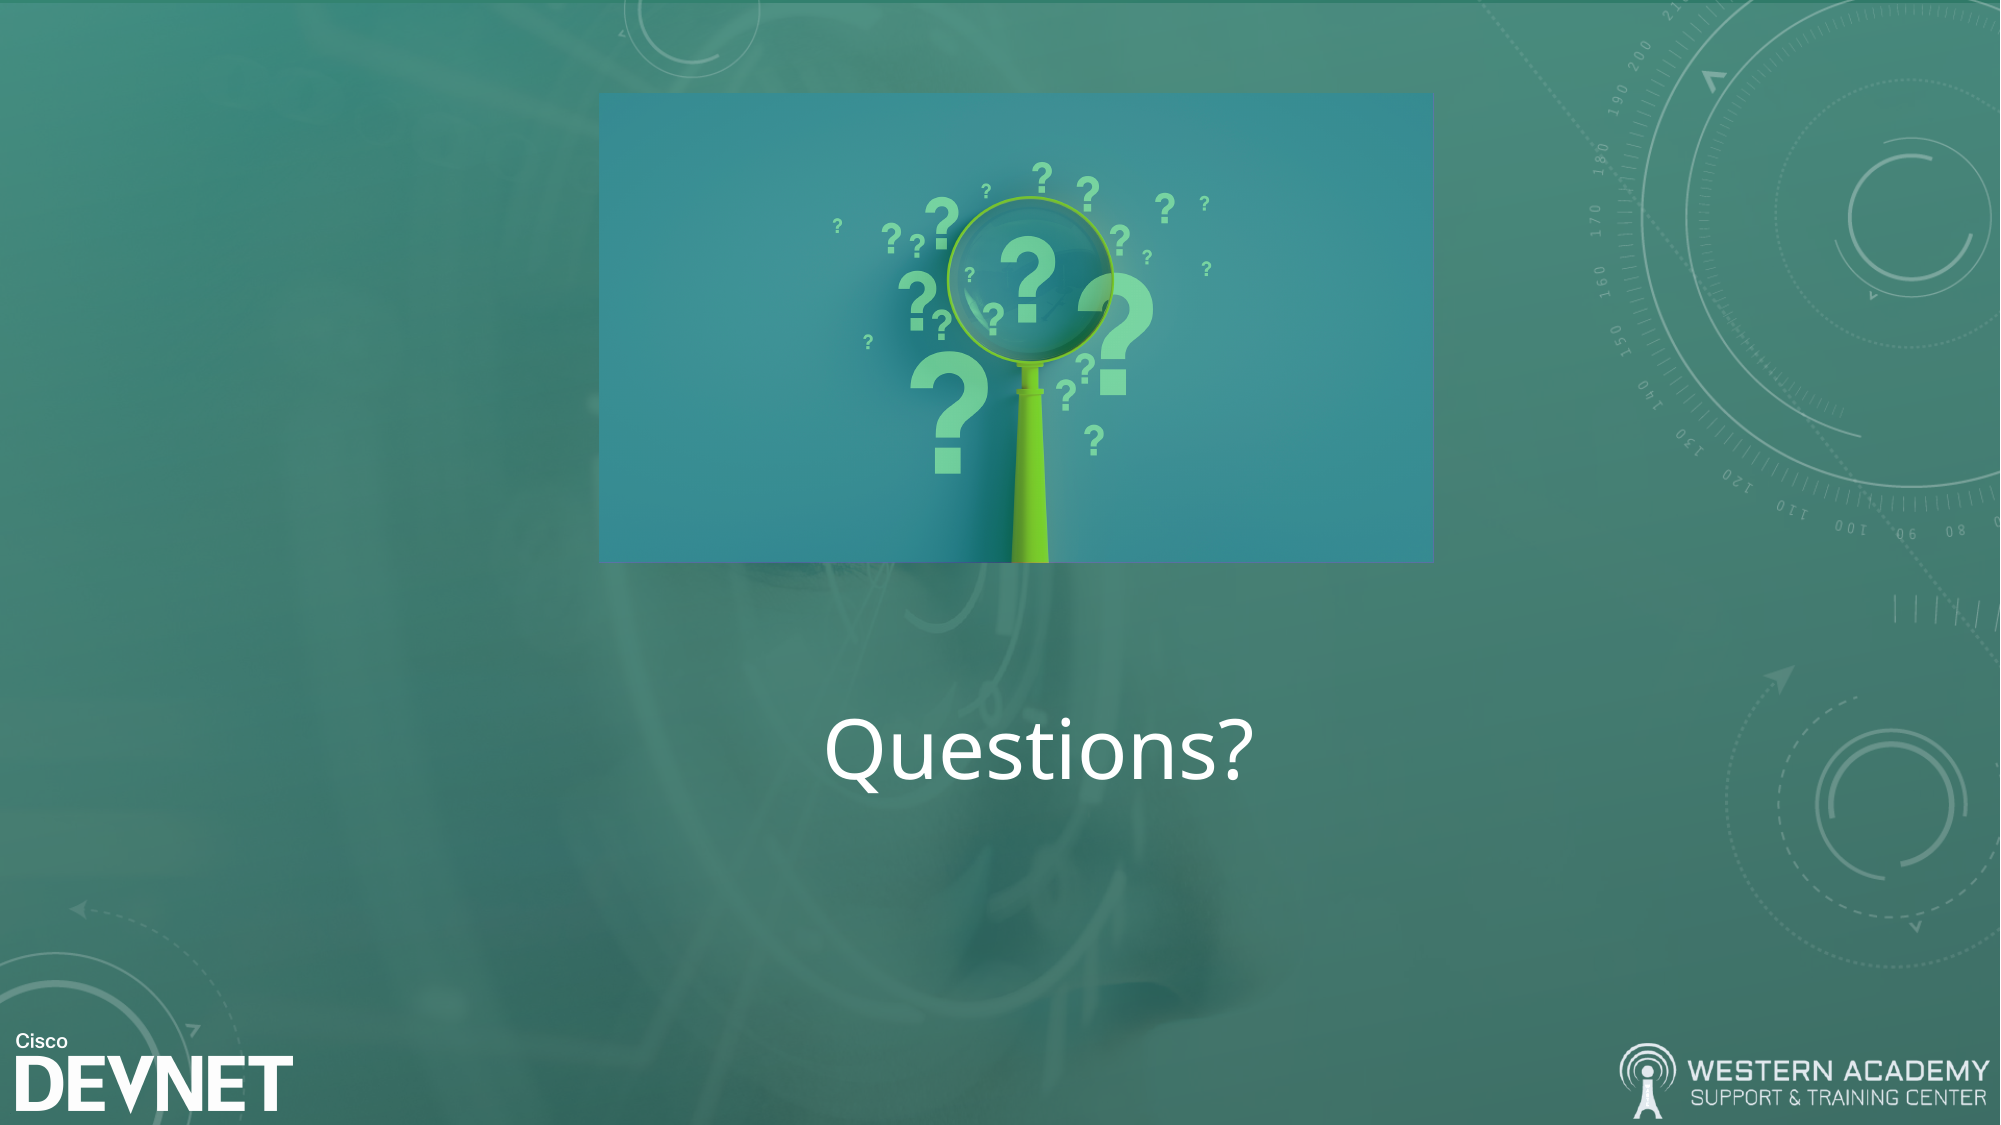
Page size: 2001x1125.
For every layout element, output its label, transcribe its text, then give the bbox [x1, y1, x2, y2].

picture [0, 0, 2000, 1125]
title Questions? [207, 562, 1870, 804]
